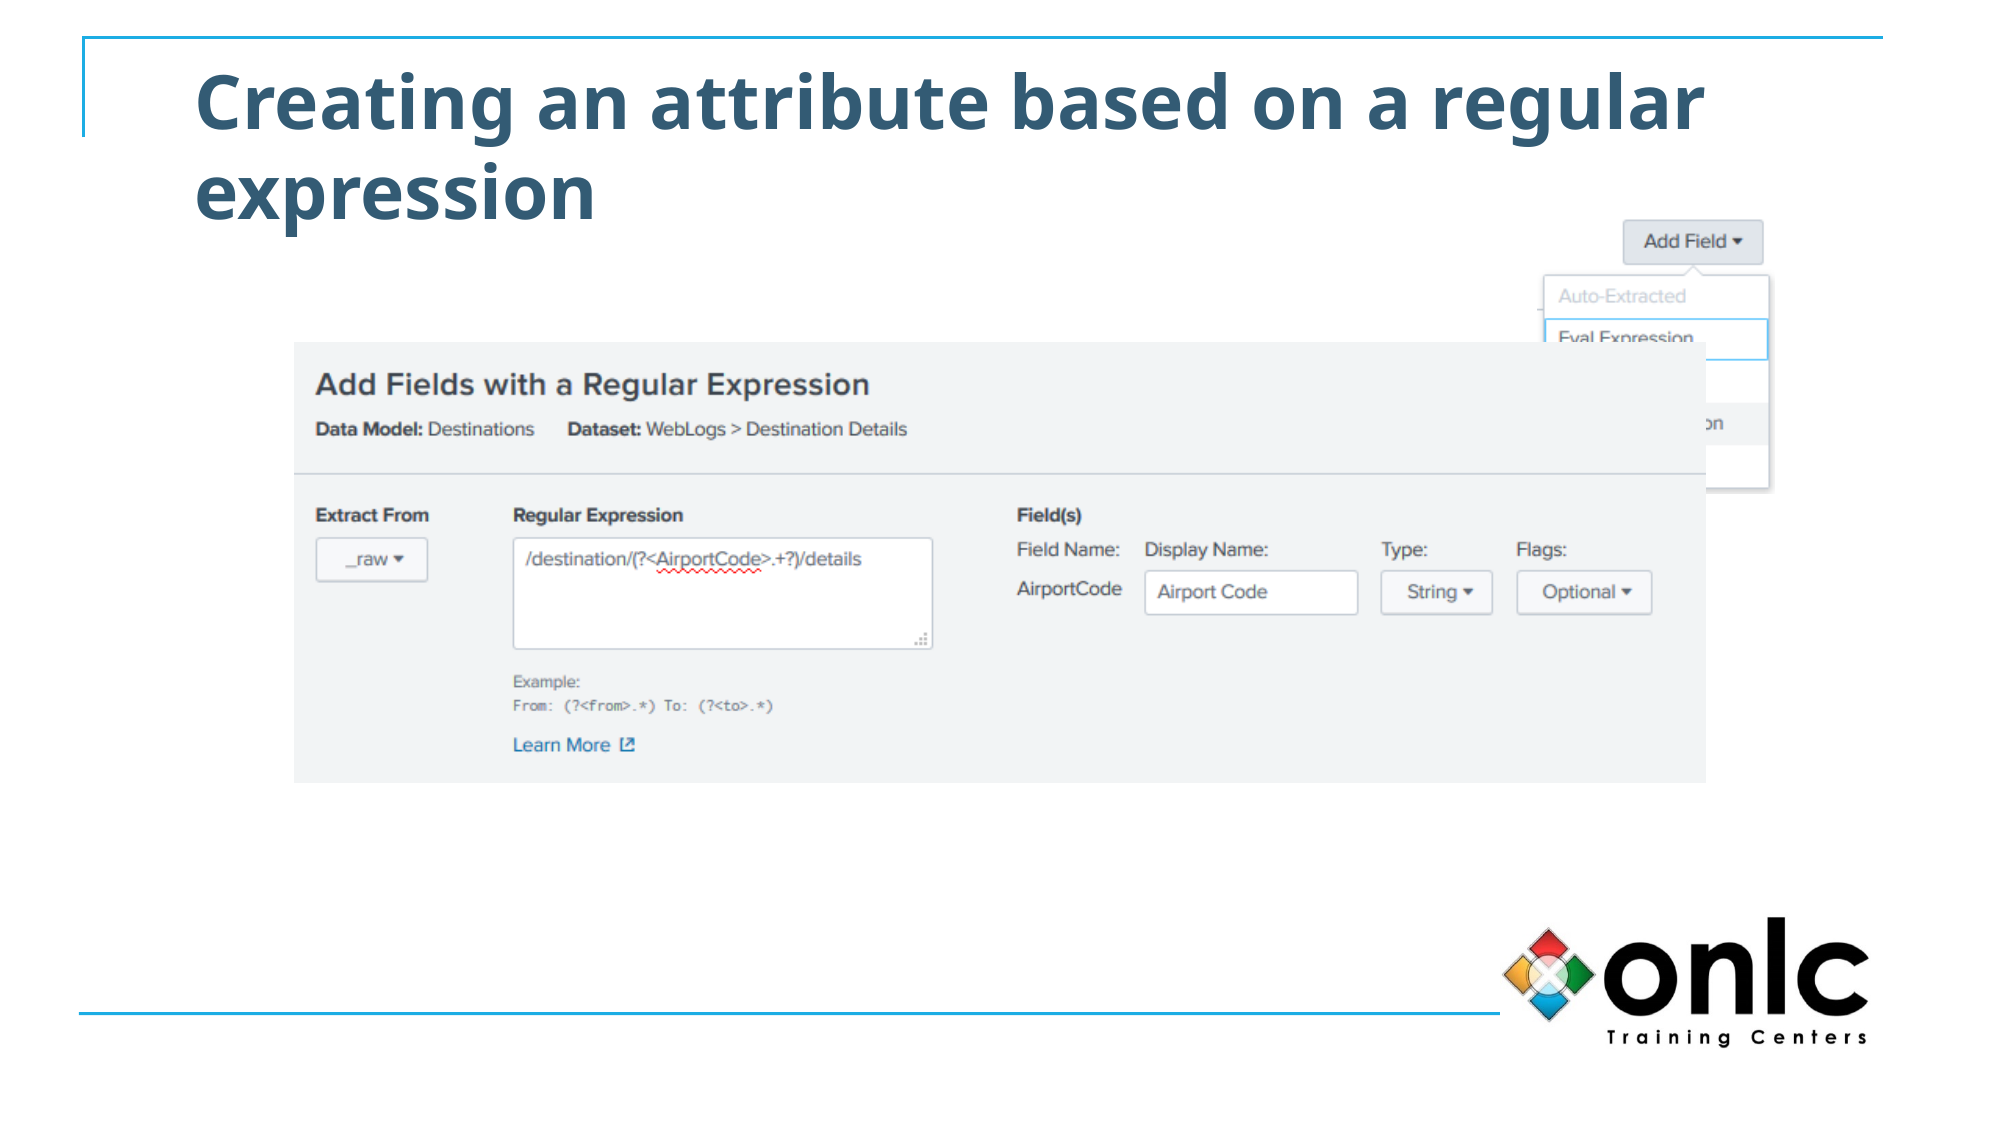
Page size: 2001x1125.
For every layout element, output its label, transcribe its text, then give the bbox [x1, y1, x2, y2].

picture [1500, 912, 1875, 1059]
picture [294, 212, 1776, 783]
title Creating an attribute based on a regular expression [180, 47, 1830, 285]
